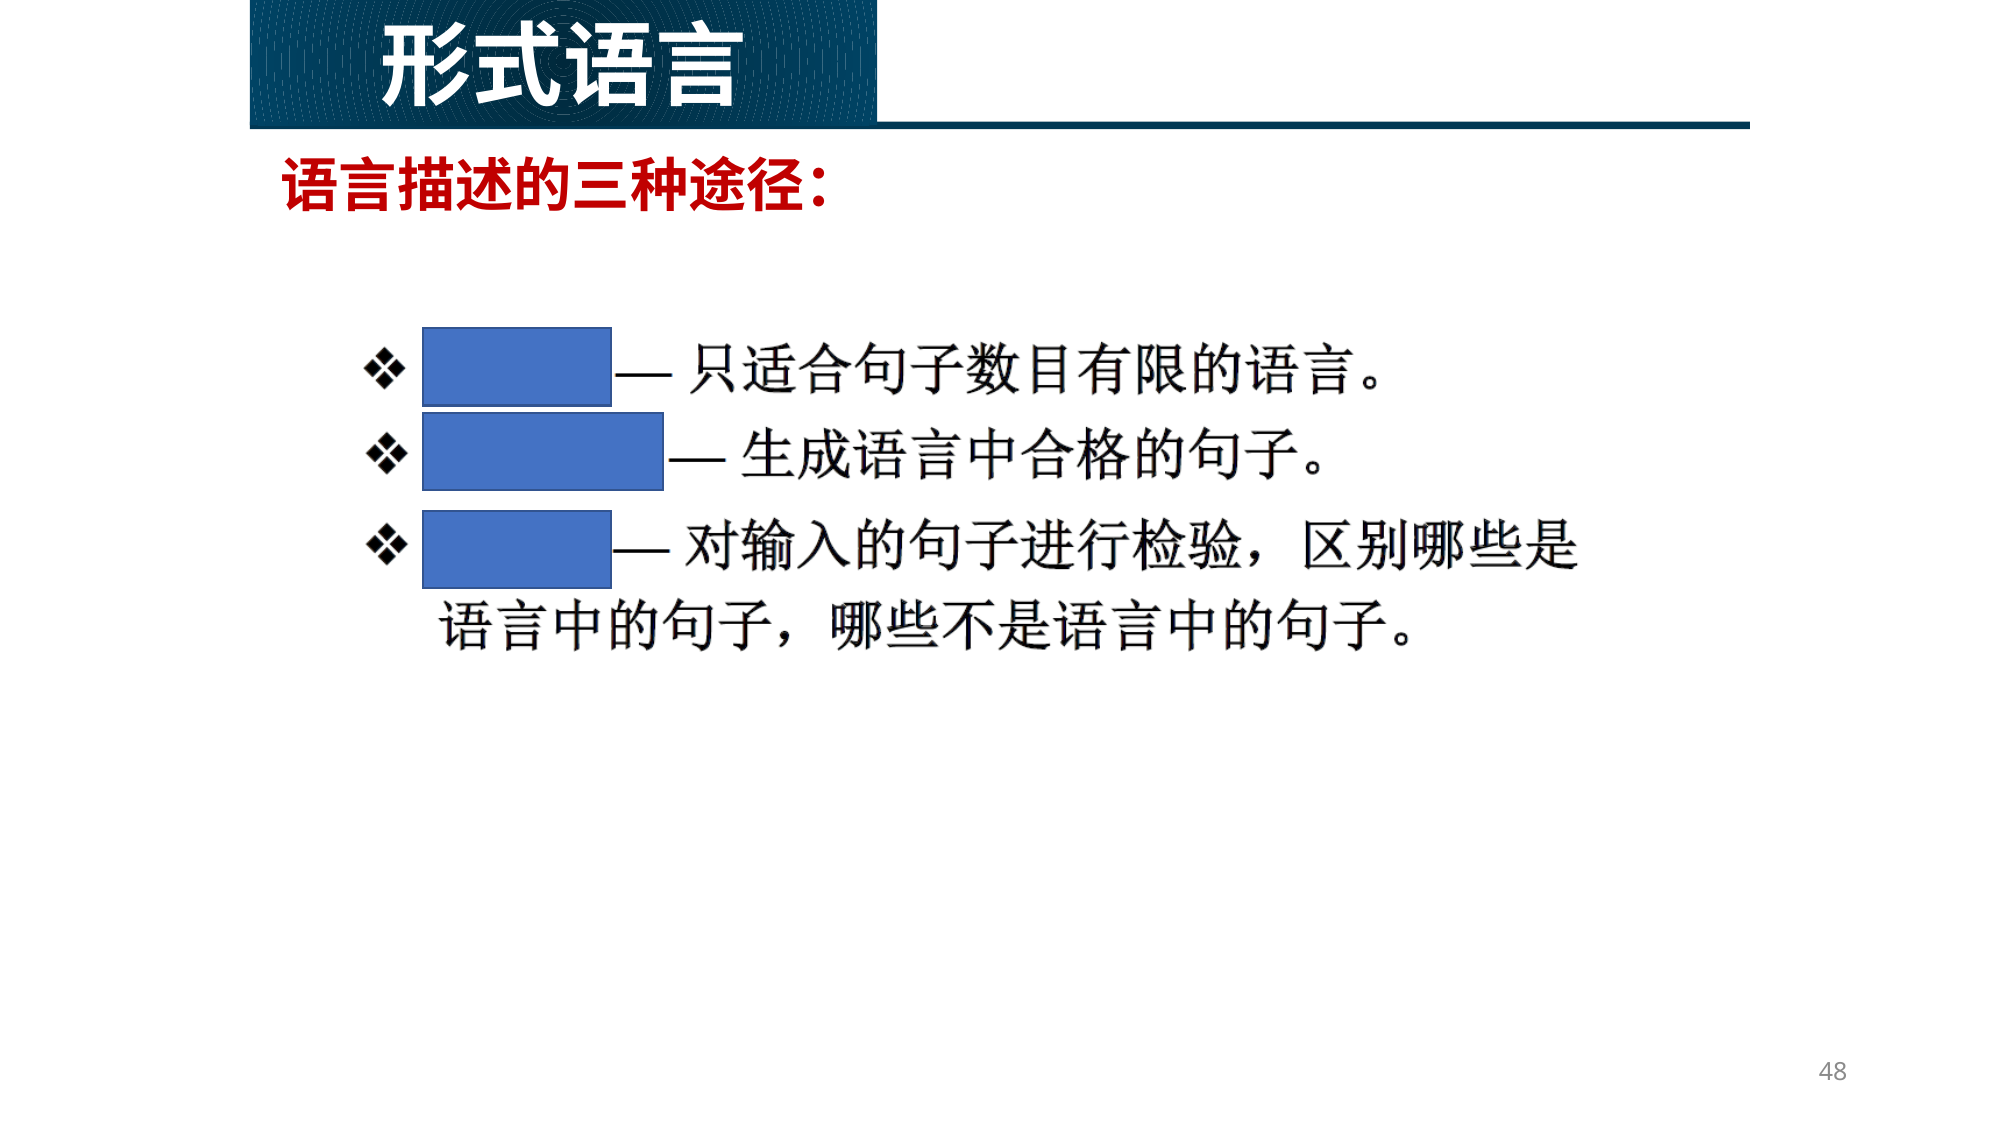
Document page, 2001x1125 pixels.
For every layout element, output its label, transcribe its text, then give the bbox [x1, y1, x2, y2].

text_box 形式语言 [249, 5, 878, 133]
text_box 语言描述的三种途径： [265, 140, 1741, 226]
picture [241, 311, 1654, 730]
text_box [249, 0, 878, 5]
text_box [878, 121, 1751, 130]
slide_number 48 [1412, 1042, 1863, 1103]
